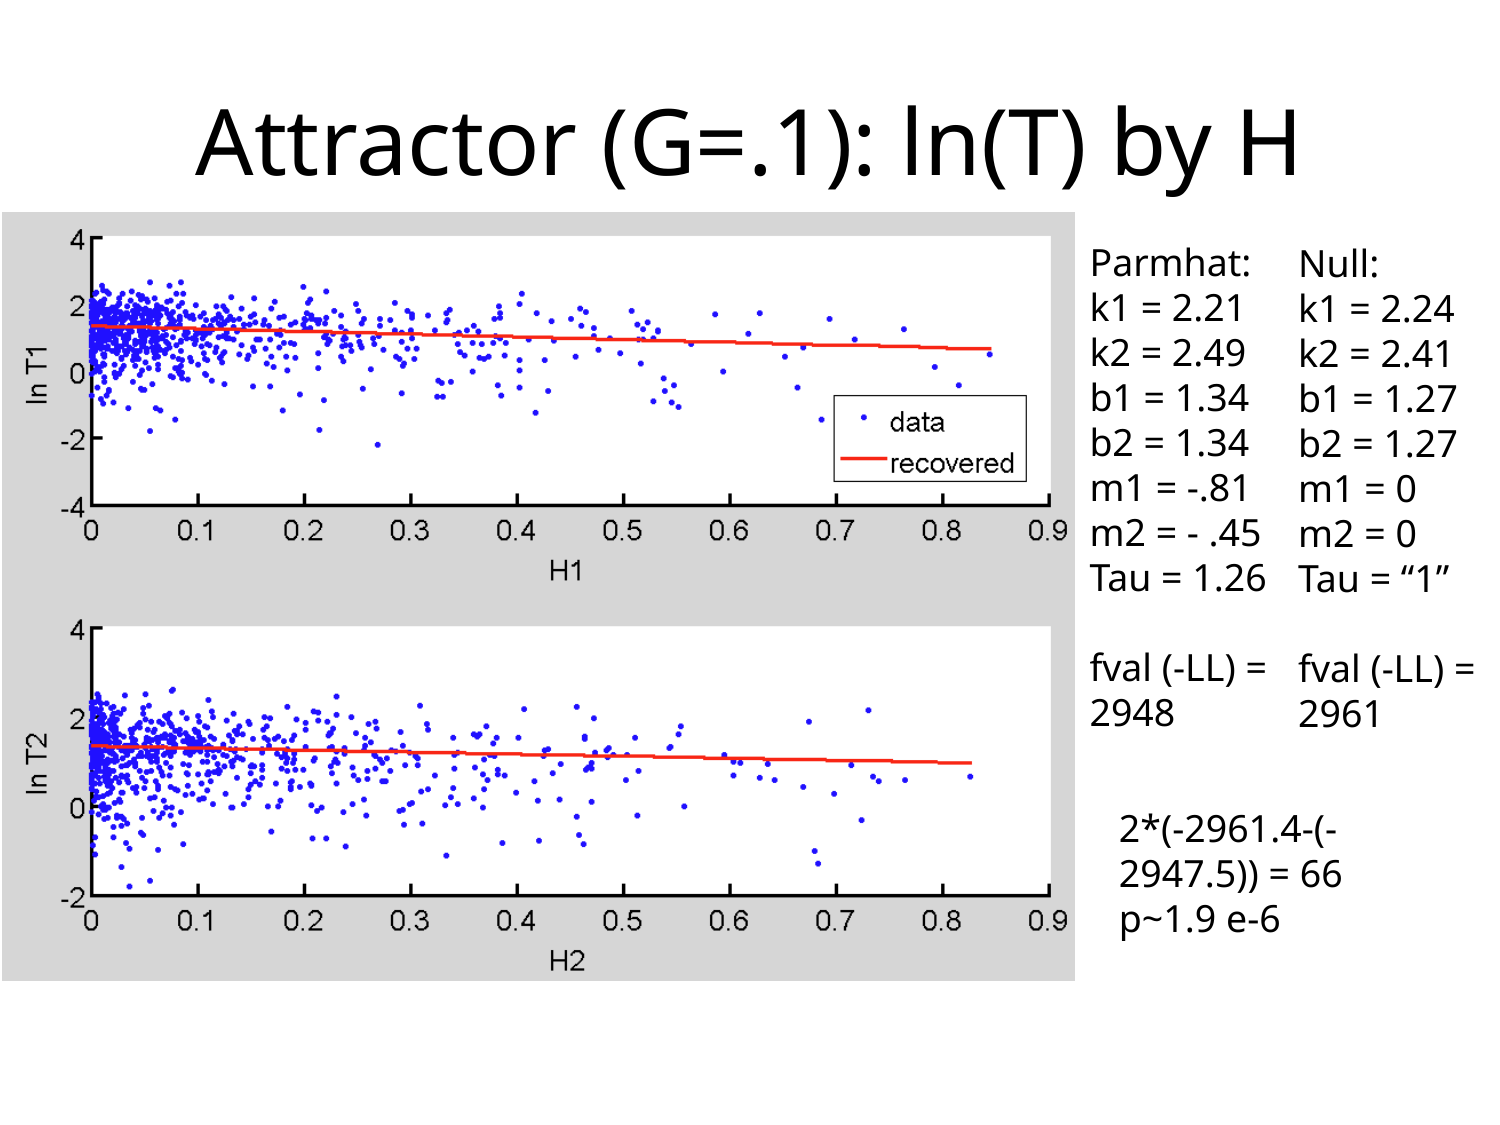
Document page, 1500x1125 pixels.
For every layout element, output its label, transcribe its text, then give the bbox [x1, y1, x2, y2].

text_box Null: k1 = 2.24 k2 = 2.41 b1 = 1.27 b2 = 1.27 m1 = 0 m2 = 0 Tau = “1” fval (-LL) = 2961 [1283, 232, 1500, 743]
text_box 2*(-2961.4-(-2947.5)) = 66 p~1.9 e-6 [1104, 797, 1436, 948]
picture [2, 212, 1076, 982]
text_box Parmhat: k1 = 2.21 k2 = 2.49 b1 = 1.34 b2 = 1.34 m1 = -.81 m2 = - .45 Tau = 1.26 fval (-LL) = 2948 [1080, 231, 1330, 742]
title Attractor (G=.1): ln(T) by H [75, 45, 1425, 232]
